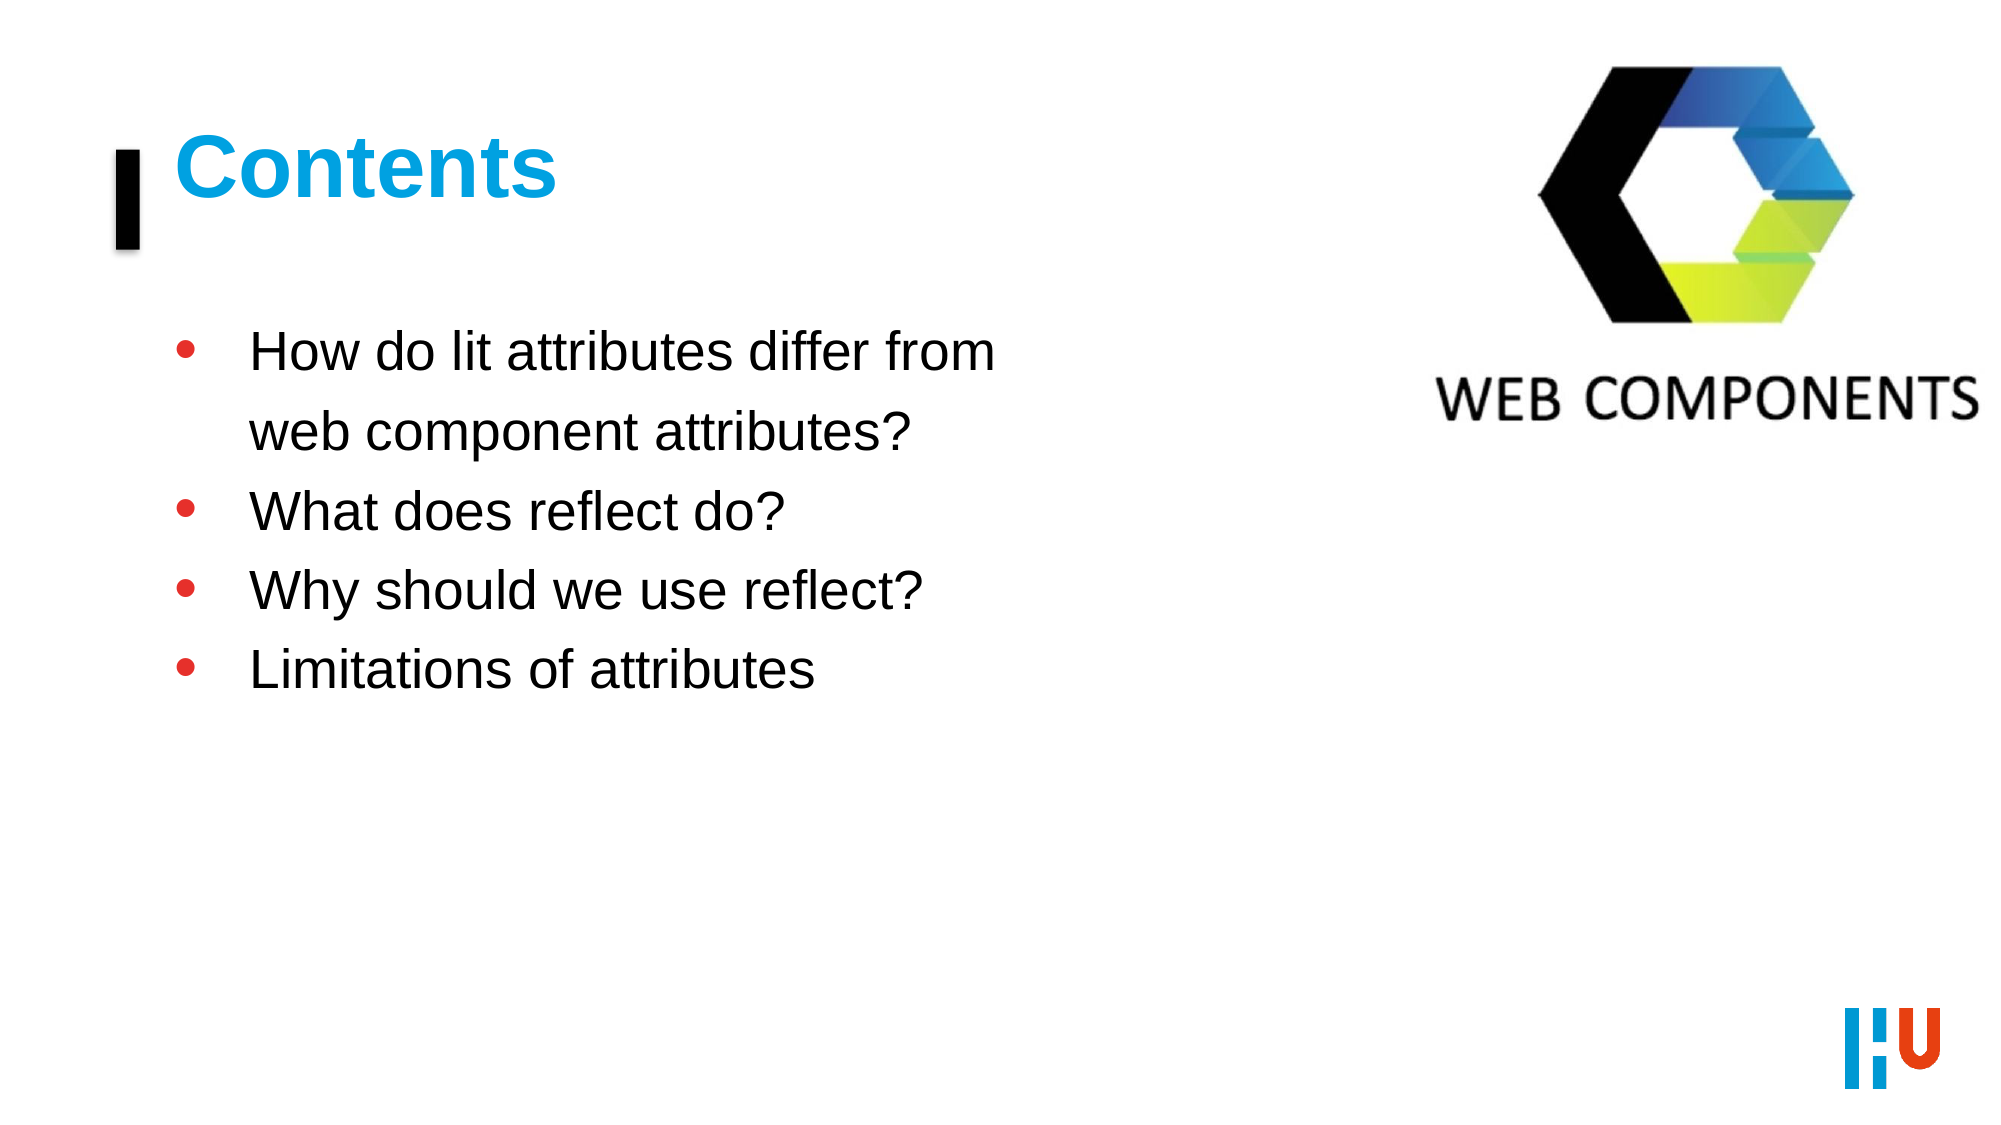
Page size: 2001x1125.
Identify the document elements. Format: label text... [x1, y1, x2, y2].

picture [1860, 1008, 1940, 1089]
title Contents [159, 53, 1406, 271]
picture [1411, 0, 2000, 476]
list How do lit attributes differ from web component attributes? What does reflect do? Why should we use reflect? Limitations of attributes [159, 294, 1788, 965]
